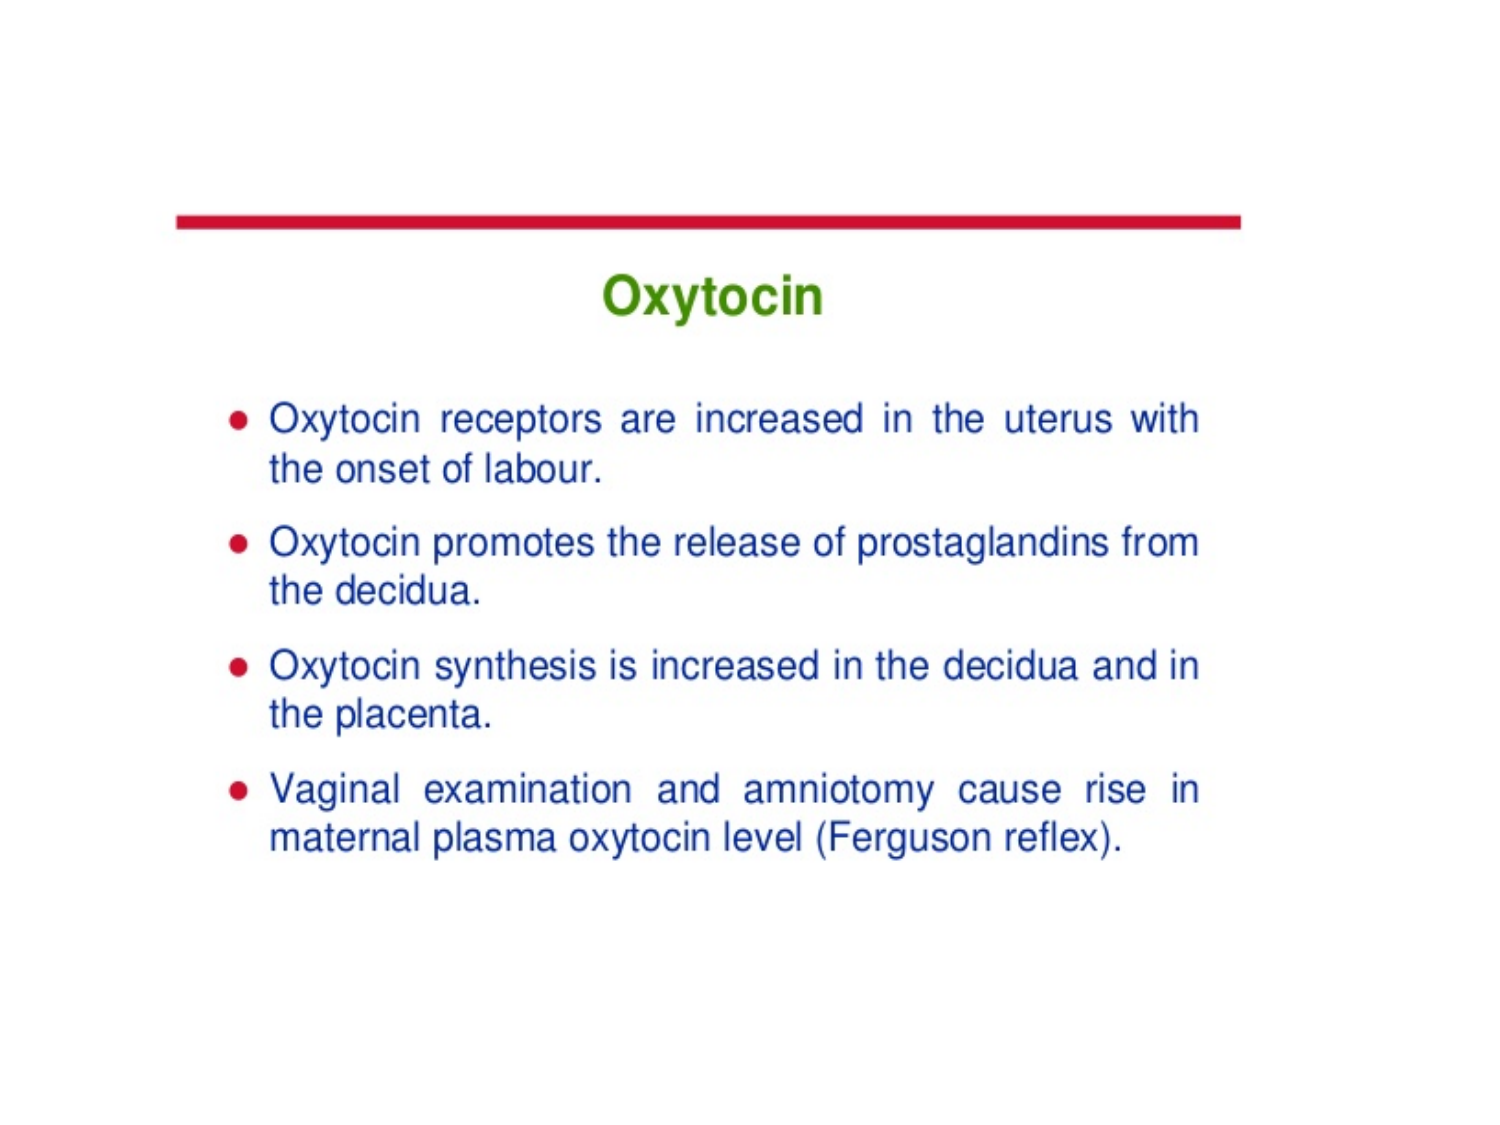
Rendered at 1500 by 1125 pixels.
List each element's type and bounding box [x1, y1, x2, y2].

picture [127, 151, 1301, 1076]
